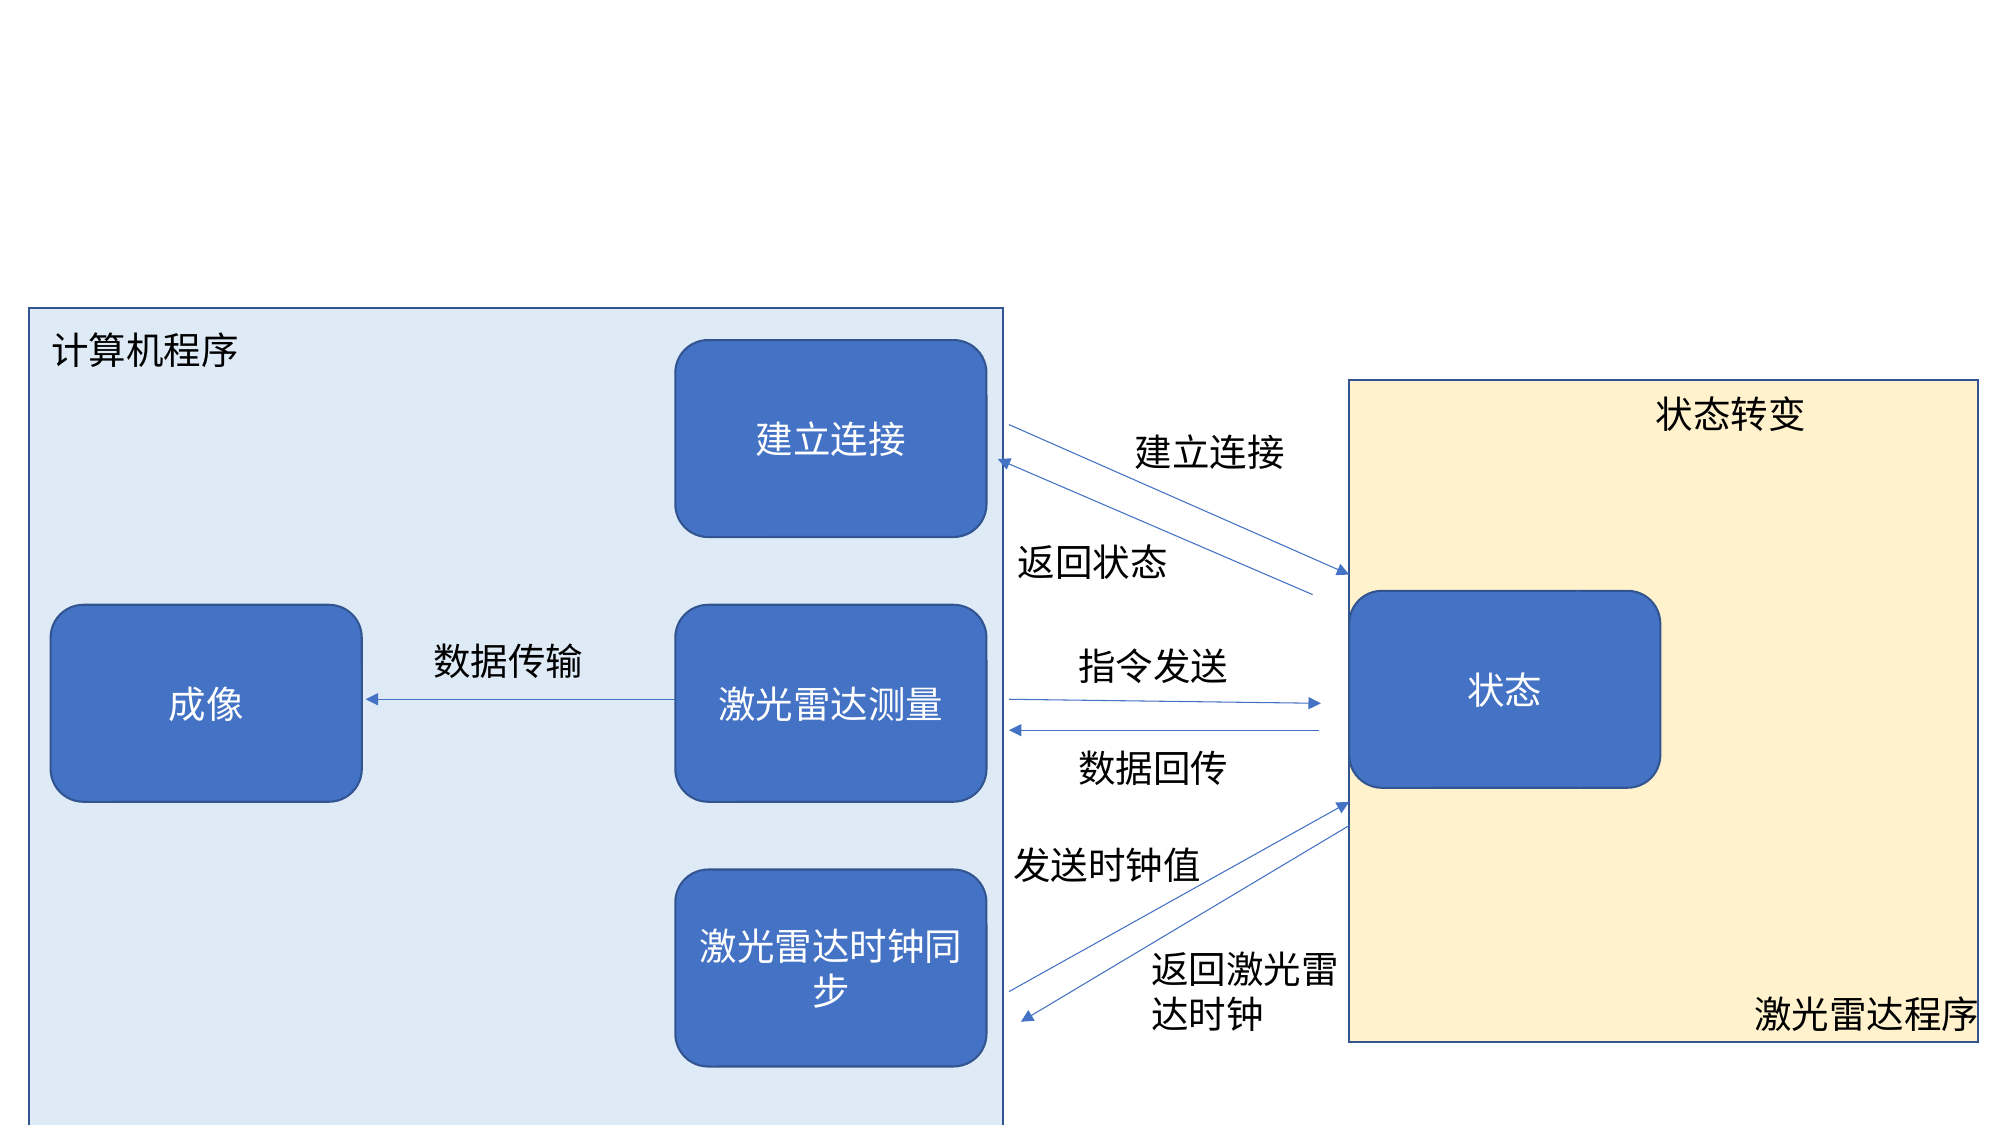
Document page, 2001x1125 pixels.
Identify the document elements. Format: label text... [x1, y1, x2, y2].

text_box 状态转变 [1641, 383, 1860, 444]
text_box 计算机程序 [36, 319, 256, 380]
text_box 数据回传 [1063, 738, 1283, 798]
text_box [1020, 825, 1350, 1022]
text_box 激光雷达时钟同步 [674, 868, 988, 1068]
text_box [1008, 424, 1350, 575]
text_box [28, 307, 1004, 1125]
text_box 发送时钟值 [998, 834, 1008, 895]
text_box 状态 [1348, 589, 1662, 789]
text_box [1008, 699, 1321, 704]
text_box 激光雷达测量 [674, 603, 988, 803]
text_box [1348, 379, 1979, 1043]
text_box 成像 [49, 603, 363, 803]
text_box 数据传输 [418, 630, 637, 691]
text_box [1008, 801, 1350, 992]
text_box 返回激光雷达时钟 [1136, 938, 1355, 1044]
text_box 建立连接 [674, 339, 988, 539]
text_box 激光雷达程序 [1739, 984, 2000, 1044]
text_box 指令发送 [1063, 635, 1283, 696]
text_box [997, 459, 1313, 595]
